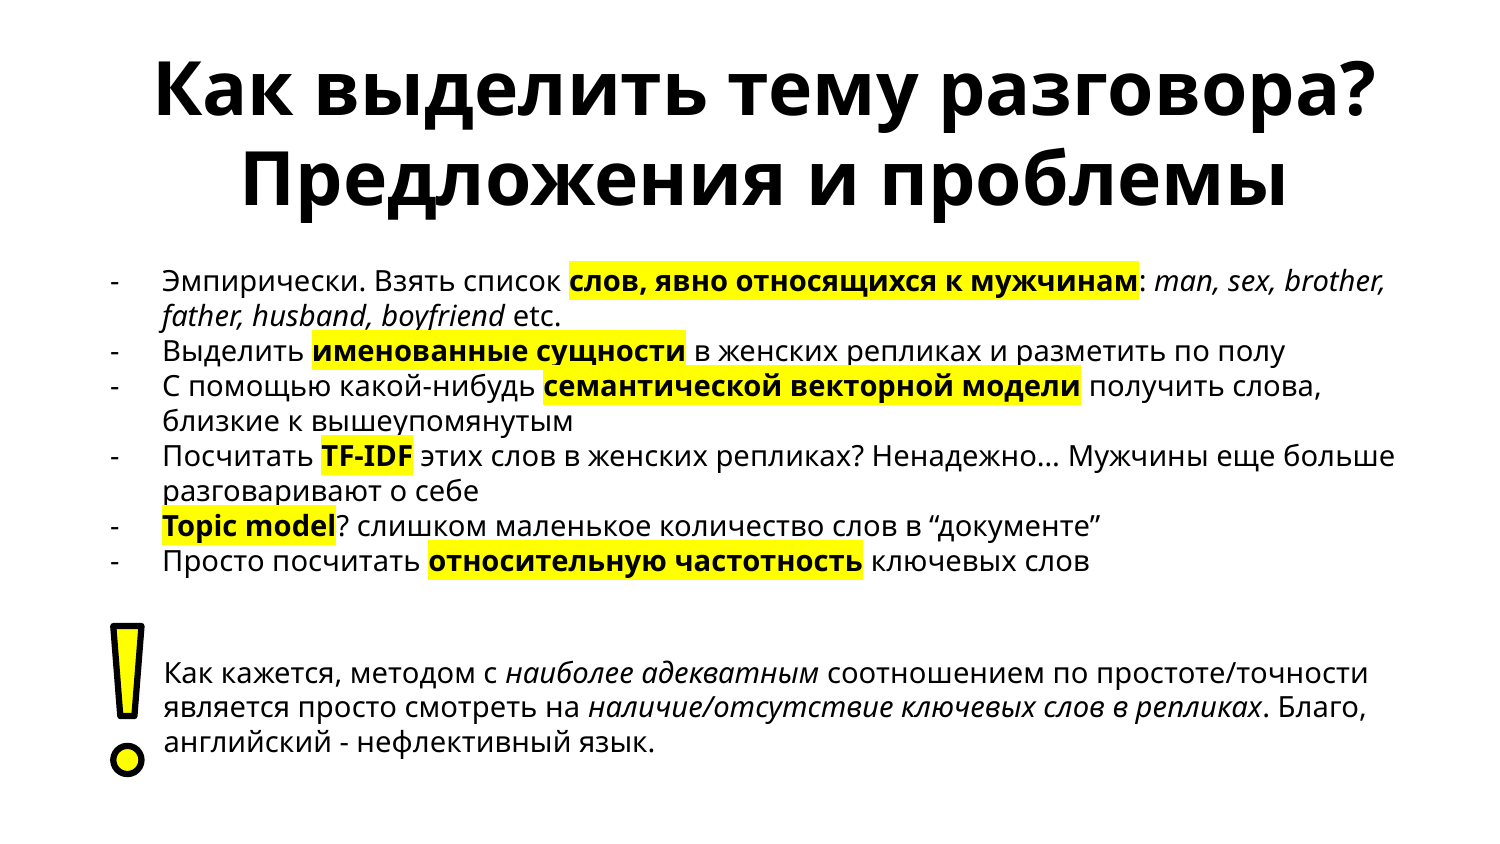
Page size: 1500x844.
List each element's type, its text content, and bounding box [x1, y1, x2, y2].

text_box [46, 668, 1471, 787]
text_box Как кажется, методом с наиболее адекватным соотношением по простоте/точности является просто смотреть на наличие/отсутствие ключевых слов в репликах. Благо, английский - нефлективный язык. [148, 638, 1415, 774]
text_box Как выделить тему разговора? Предложения и проблемы [72, 25, 1457, 236]
text_box Эмпирически. Взять список слов, явно относящихся к мужчинам: man, sex, brother, father, husband, boyfriend etc. Выделить именованные сущности в женских репликах и разметить по полу С помощью какой-нибудь семантической векторной модели получить слова, близкие к вышеупомянутым Посчитать TF-IDF этих слов в женских репликах? Ненадежно… Мужчины еще больше разговаривают о себе Topic model? слишком маленькое количество слов в “документе” Просто посчитать относительную частотность ключевых слов [72, 247, 1449, 593]
text_box [113, 745, 142, 775]
text_box [113, 626, 142, 717]
